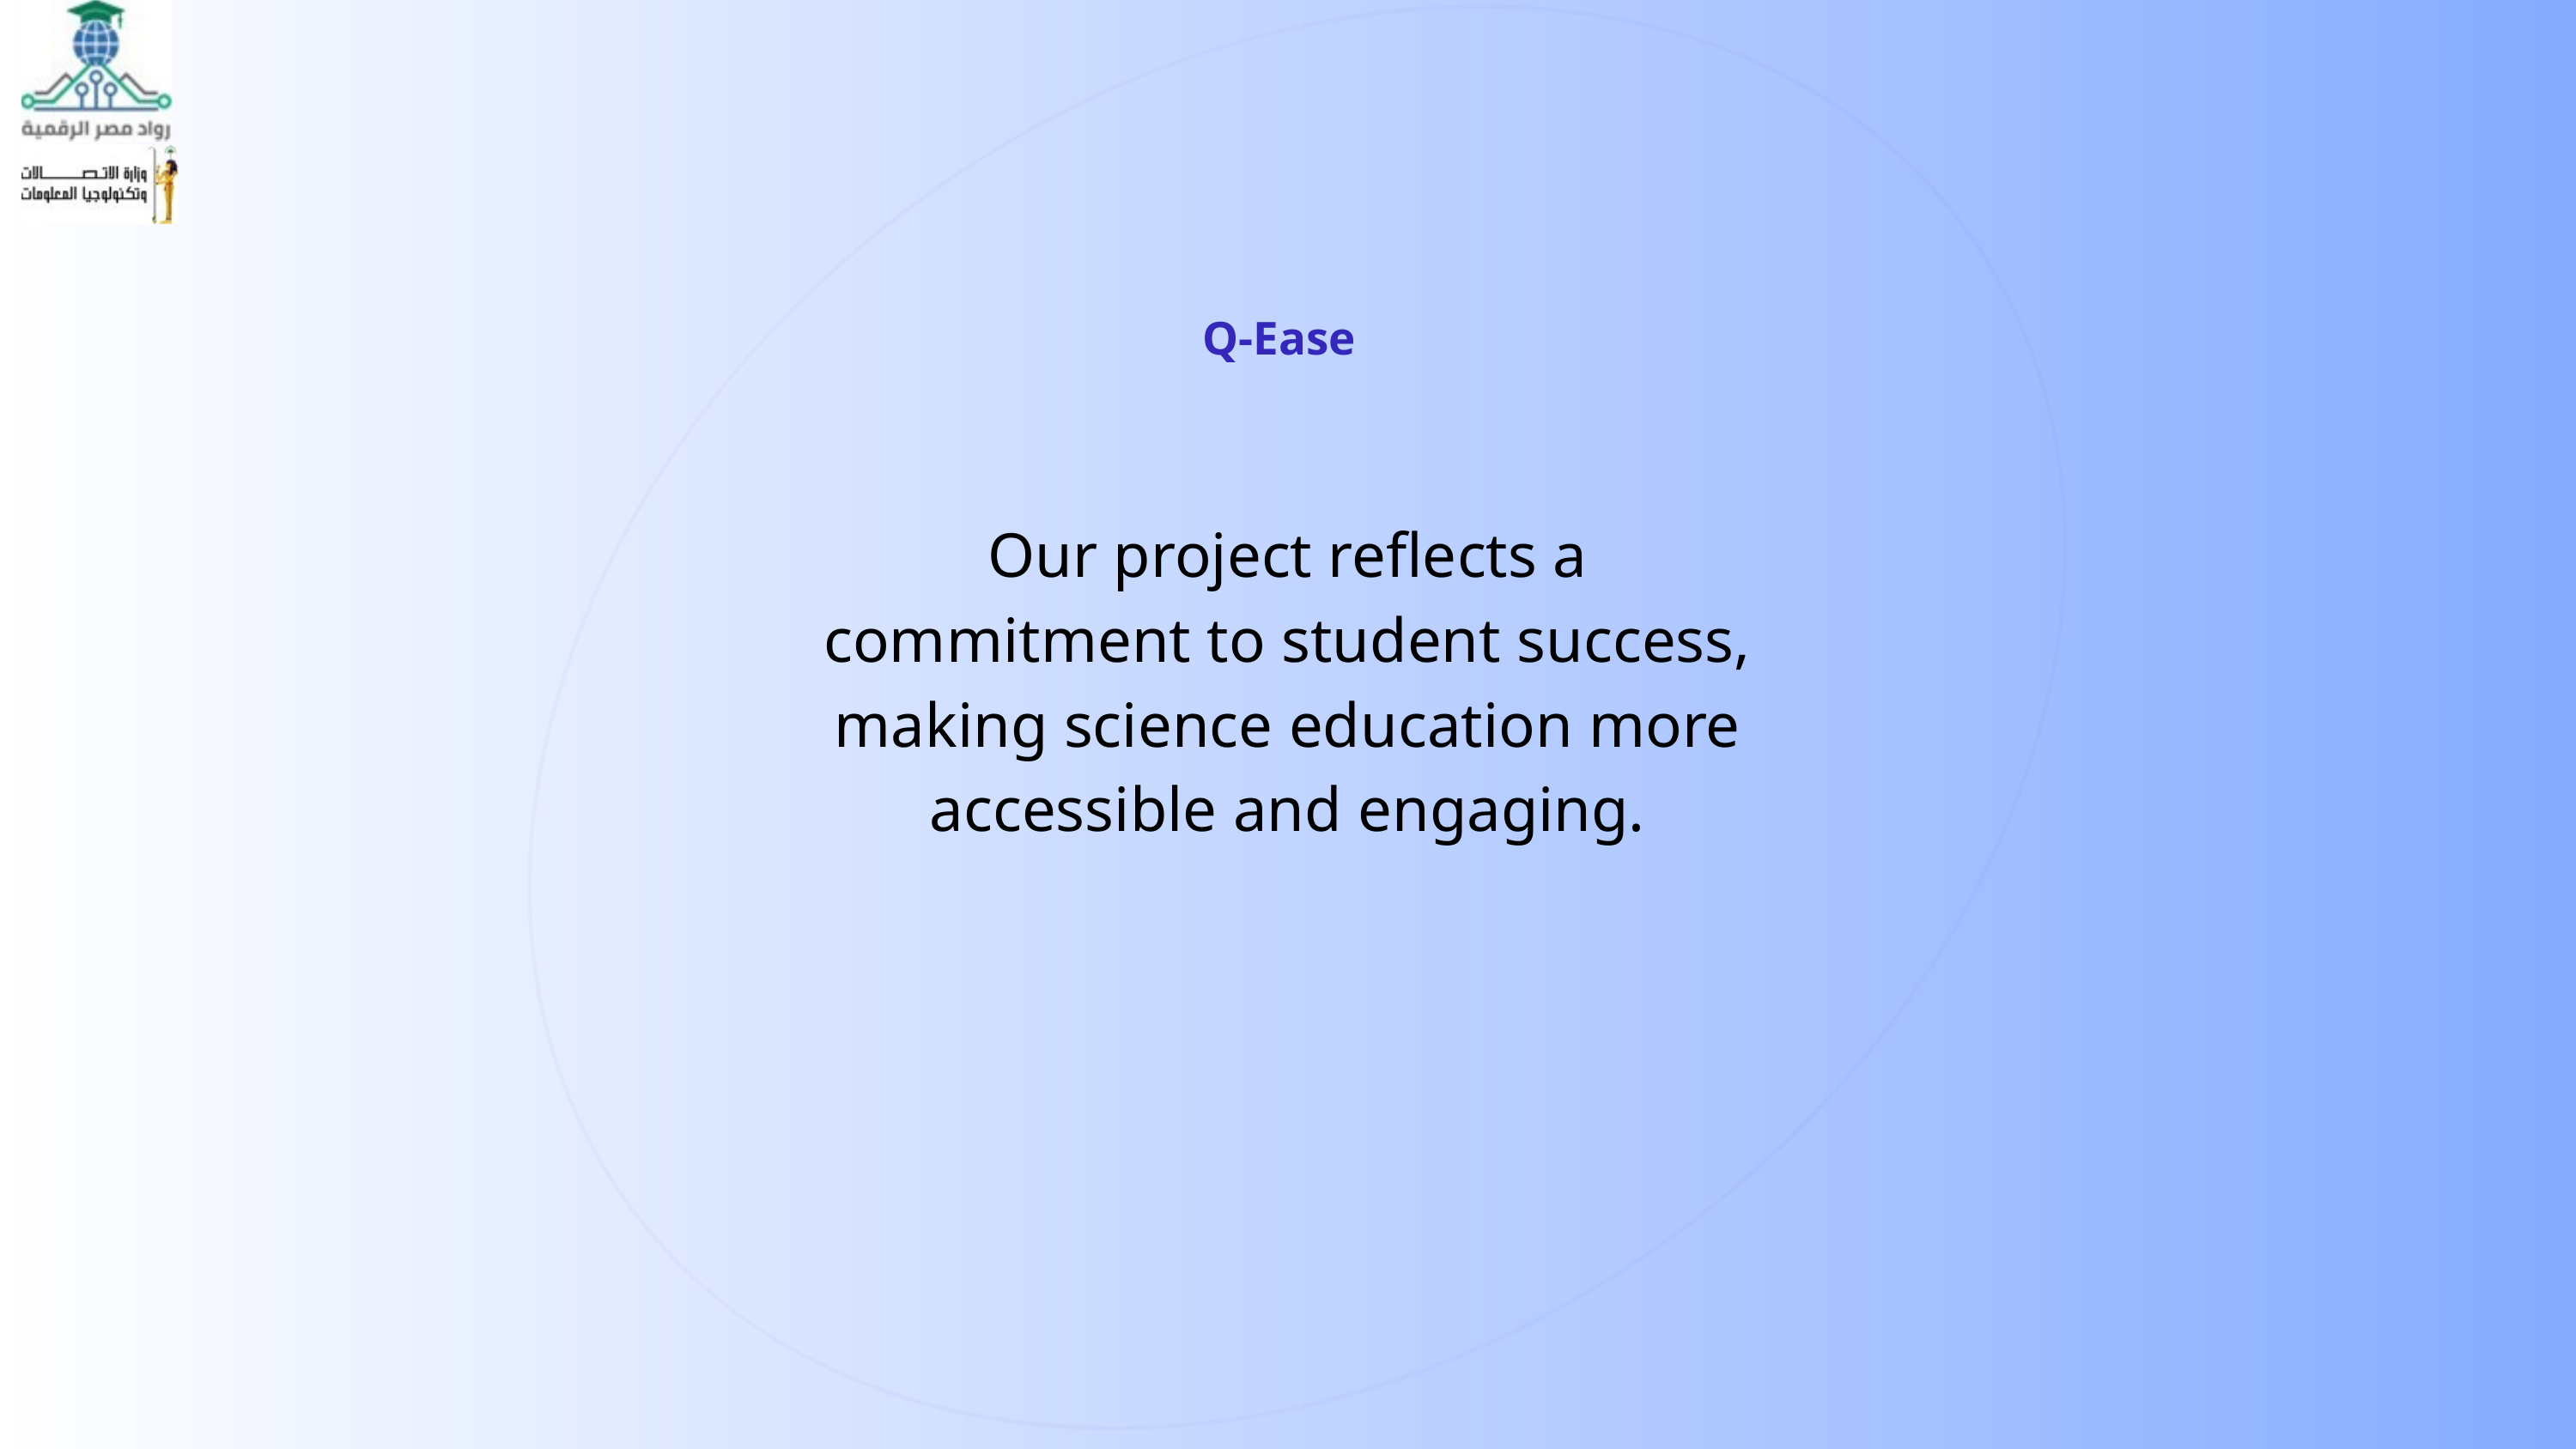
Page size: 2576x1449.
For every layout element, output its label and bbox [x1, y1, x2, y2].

text_box [21, 0, 173, 142]
text_box [21, 144, 179, 224]
text_box [469, 76, 2125, 1358]
